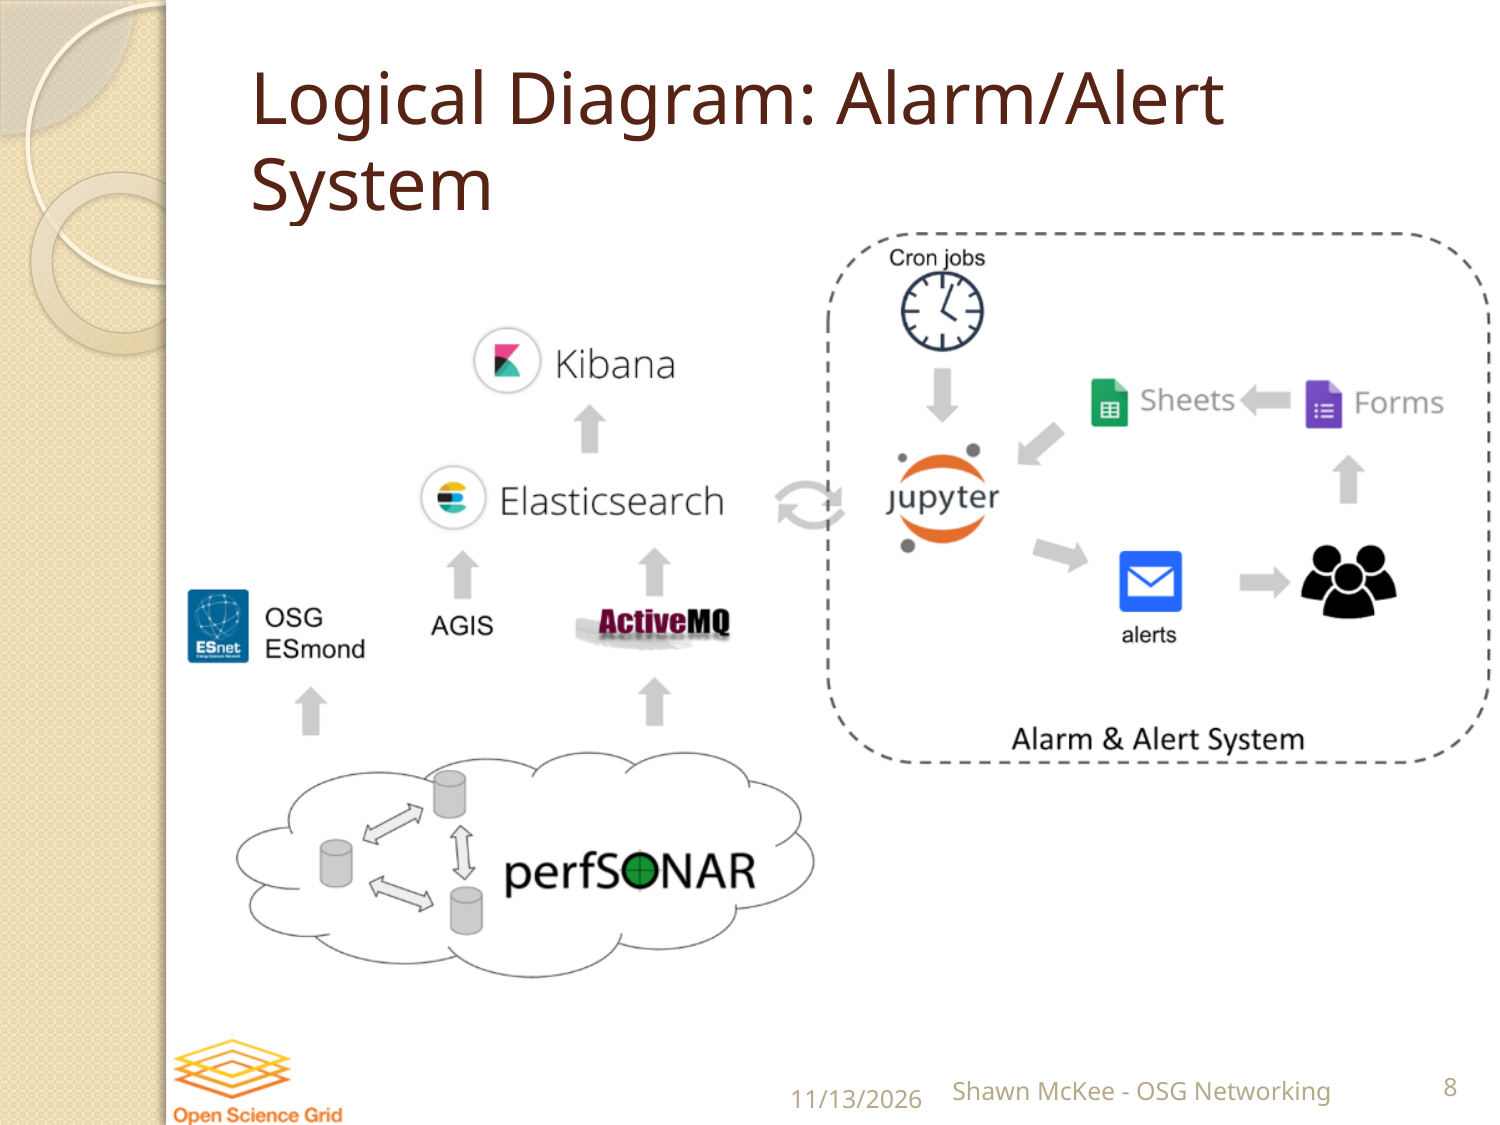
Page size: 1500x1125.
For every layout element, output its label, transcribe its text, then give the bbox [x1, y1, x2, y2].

slide_number 8 [1413, 1034, 1488, 1113]
picture [150, 1039, 385, 1125]
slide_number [587, 1046, 938, 1125]
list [174, 226, 1500, 982]
footer Shawn McKee - OSG Networking [937, 1034, 1413, 1113]
title Logical Diagram: Alarm/Alert System [235, 45, 1466, 223]
